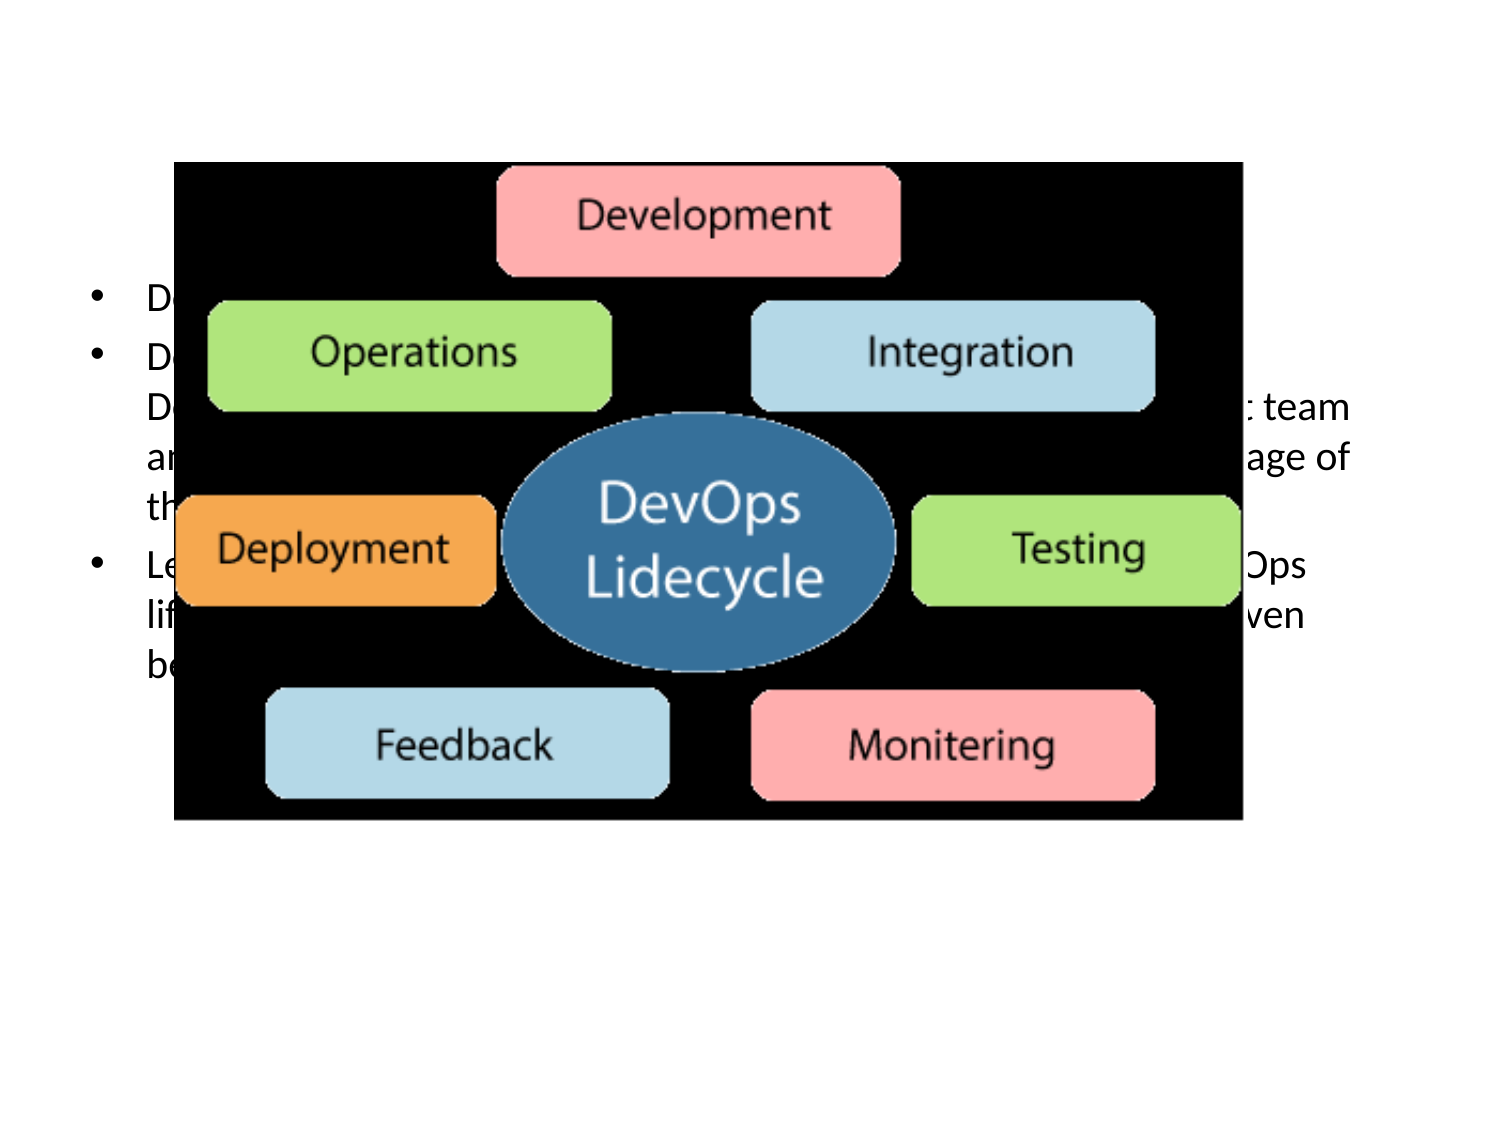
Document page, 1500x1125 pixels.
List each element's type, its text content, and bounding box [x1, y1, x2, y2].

list DevOps Lifecycle DevOps defines an agile relationship between operations and Development. It is a process that is practiced by the development team and operational engineers together from beginning to the final stage of the product. Learning DevOps is not complete without understanding the DevOps lifecycle phases. The DevOps lifecycle includes seven phases as given below: [75, 262, 1425, 1005]
picture [174, 162, 1248, 826]
